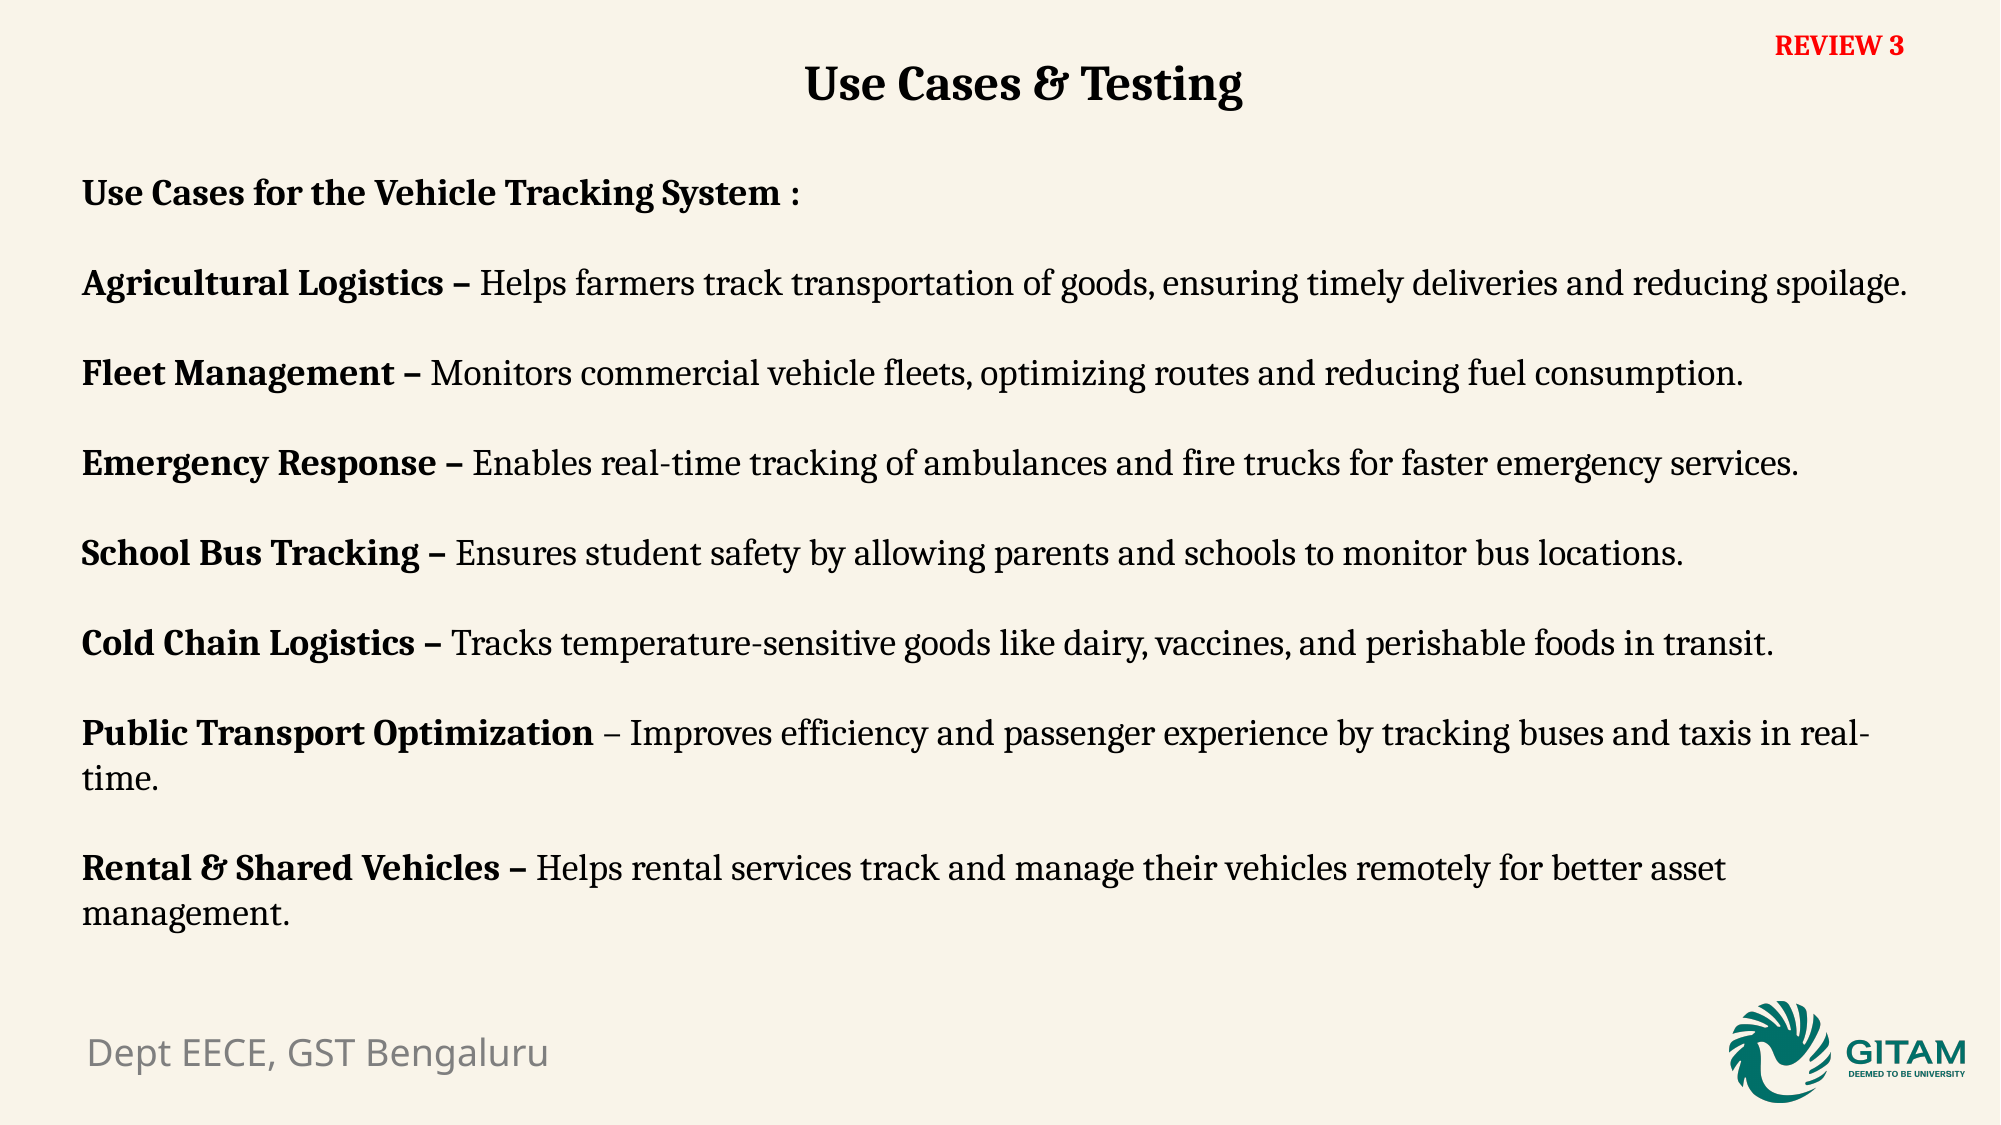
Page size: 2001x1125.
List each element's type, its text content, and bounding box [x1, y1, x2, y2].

text_box Use Cases & Testing [161, 42, 1887, 124]
slide_number [1550, 1065, 2000, 1125]
picture [1729, 1001, 1965, 1065]
text_box Use Cases for the Vehicle Tracking System : Agricultural Logistics – Helps farmers track transportation of goods, ensuring timely deliveries and reducing spoilage. Fleet Management – Monitors commercial vehicle fleets, optimizing routes and reducing fuel consumption. Emergency Response – Enables real-time tracking of ambulances and fire trucks for faster emergency services. School Bus Tracking – Ensures student safety by allowing parents and schools to monitor bus locations. Cold Chain Logistics – Tracks temperature-sensitive goods like dairy, vaccines, and perishable foods in transit. Public Transport Optimization – Improves efficiency and passenger experience by tracking buses and taxis in real-time. Rental & Shared Vehicles – Helps rental services track and manage their vehicles remotely for better asset management. [66, 160, 1958, 1003]
text_box REVIEW 3 [1759, 19, 2000, 72]
